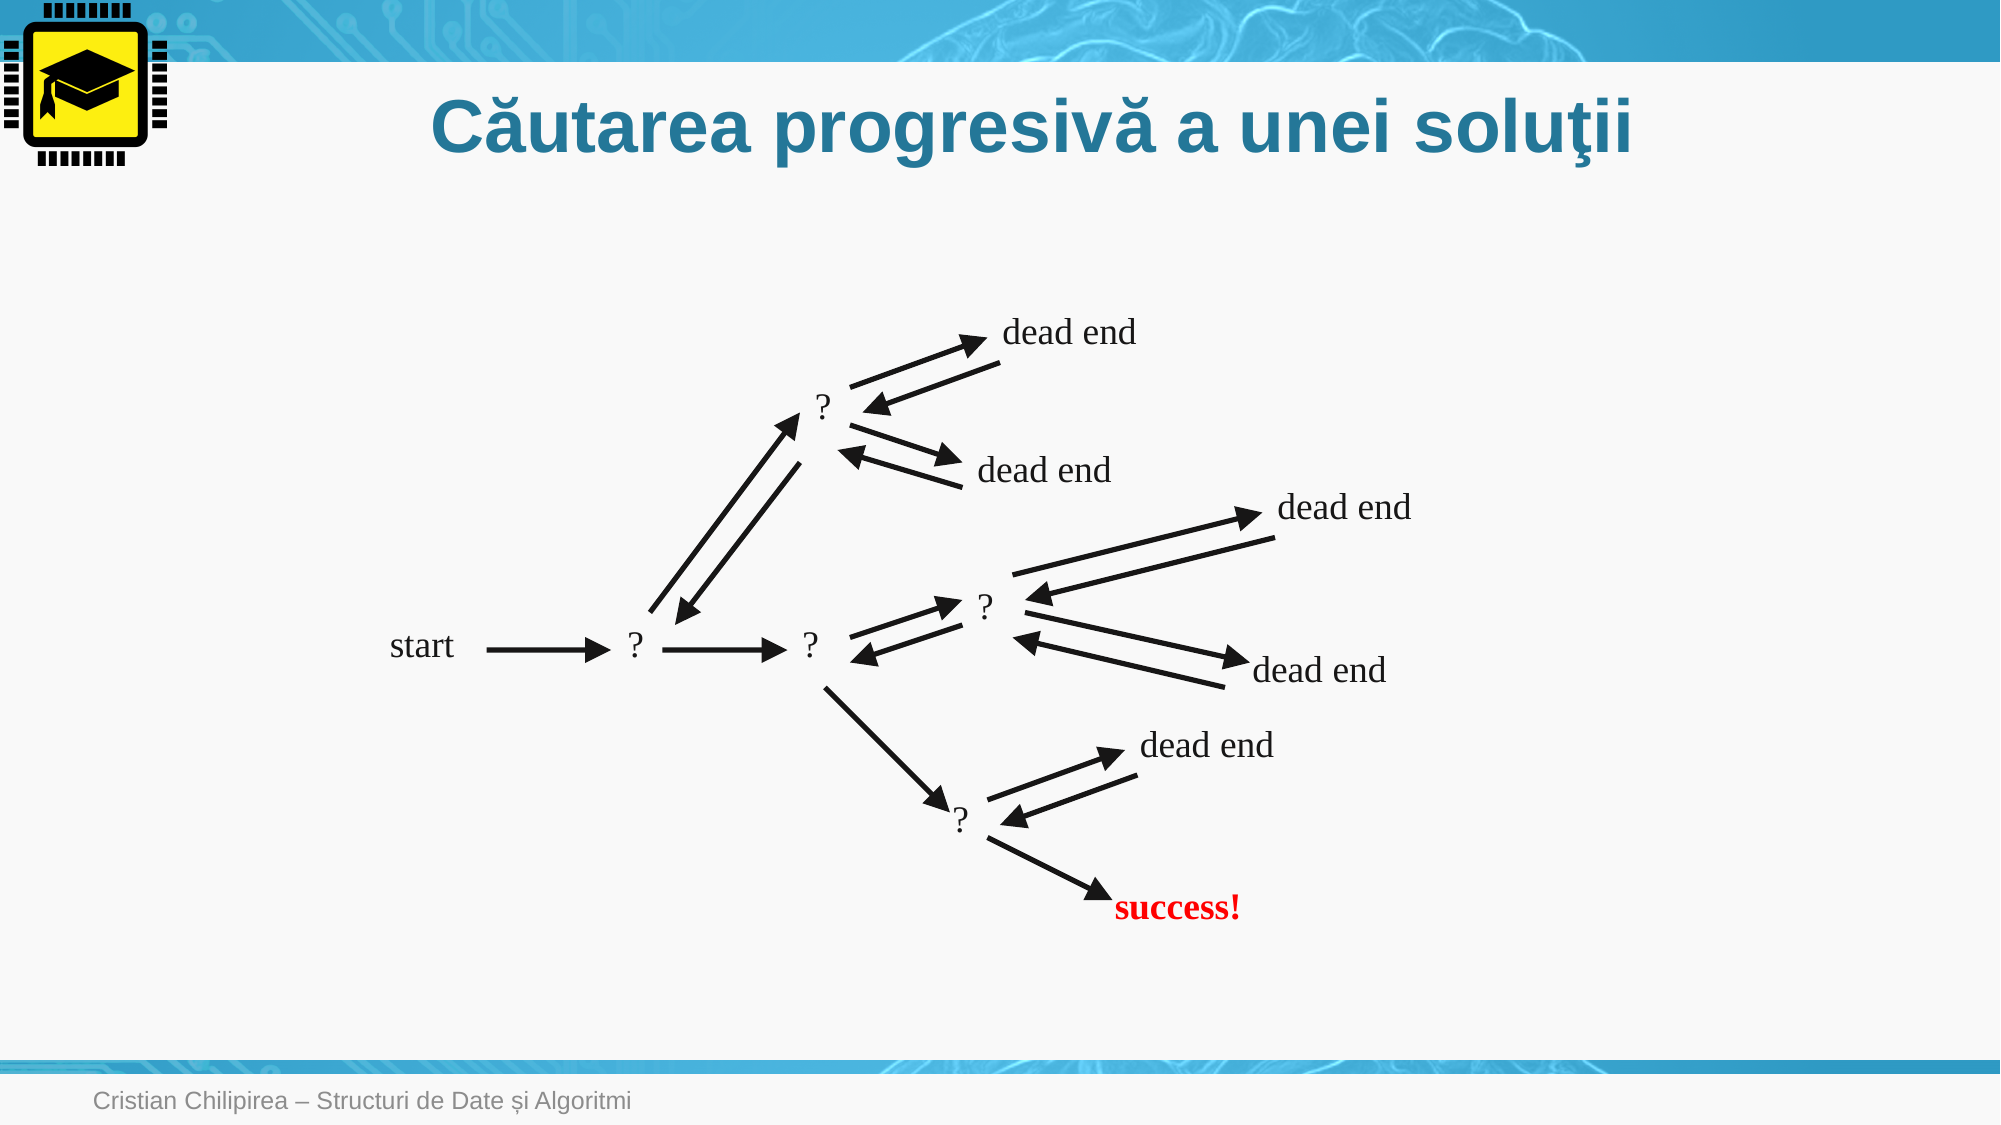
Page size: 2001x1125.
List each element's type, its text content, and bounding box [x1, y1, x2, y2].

text_box dead end [1237, 637, 1500, 698]
text_box dead end [1125, 712, 1388, 773]
text_box ? [799, 374, 863, 435]
picture [0, 1060, 2000, 1074]
text_box [849, 424, 962, 466]
text_box [987, 747, 1125, 801]
text_box dead end [987, 299, 1250, 360]
text_box [849, 596, 962, 638]
text_box ? [787, 612, 863, 673]
text_box ? [937, 787, 1013, 848]
text_box ? [612, 612, 688, 673]
text_box dead end [1262, 474, 1525, 535]
text_box [849, 624, 963, 666]
text_box [675, 462, 801, 625]
text_box [1024, 537, 1276, 606]
text_box ? [962, 574, 1038, 635]
text_box [486, 639, 612, 661]
text_box [987, 837, 1100, 901]
text_box start [375, 612, 500, 673]
text_box [1012, 632, 1226, 688]
text_box dead end [962, 437, 1225, 498]
text_box success! [1100, 874, 1363, 935]
text_box [662, 639, 787, 661]
text_box [999, 774, 1138, 828]
text_box [1012, 507, 1262, 576]
text_box [849, 334, 987, 388]
text_box [837, 446, 963, 488]
text_box [649, 412, 799, 613]
text_box [1024, 612, 1237, 669]
title Căutarea progresivă a unei soluţii [170, 76, 1915, 180]
text_box [824, 687, 937, 809]
picture [0, 0, 2000, 166]
text_box [862, 362, 1001, 416]
footer Cristian Chilipirea – Structuri de Date și Algoritmi [77, 1073, 1338, 1125]
